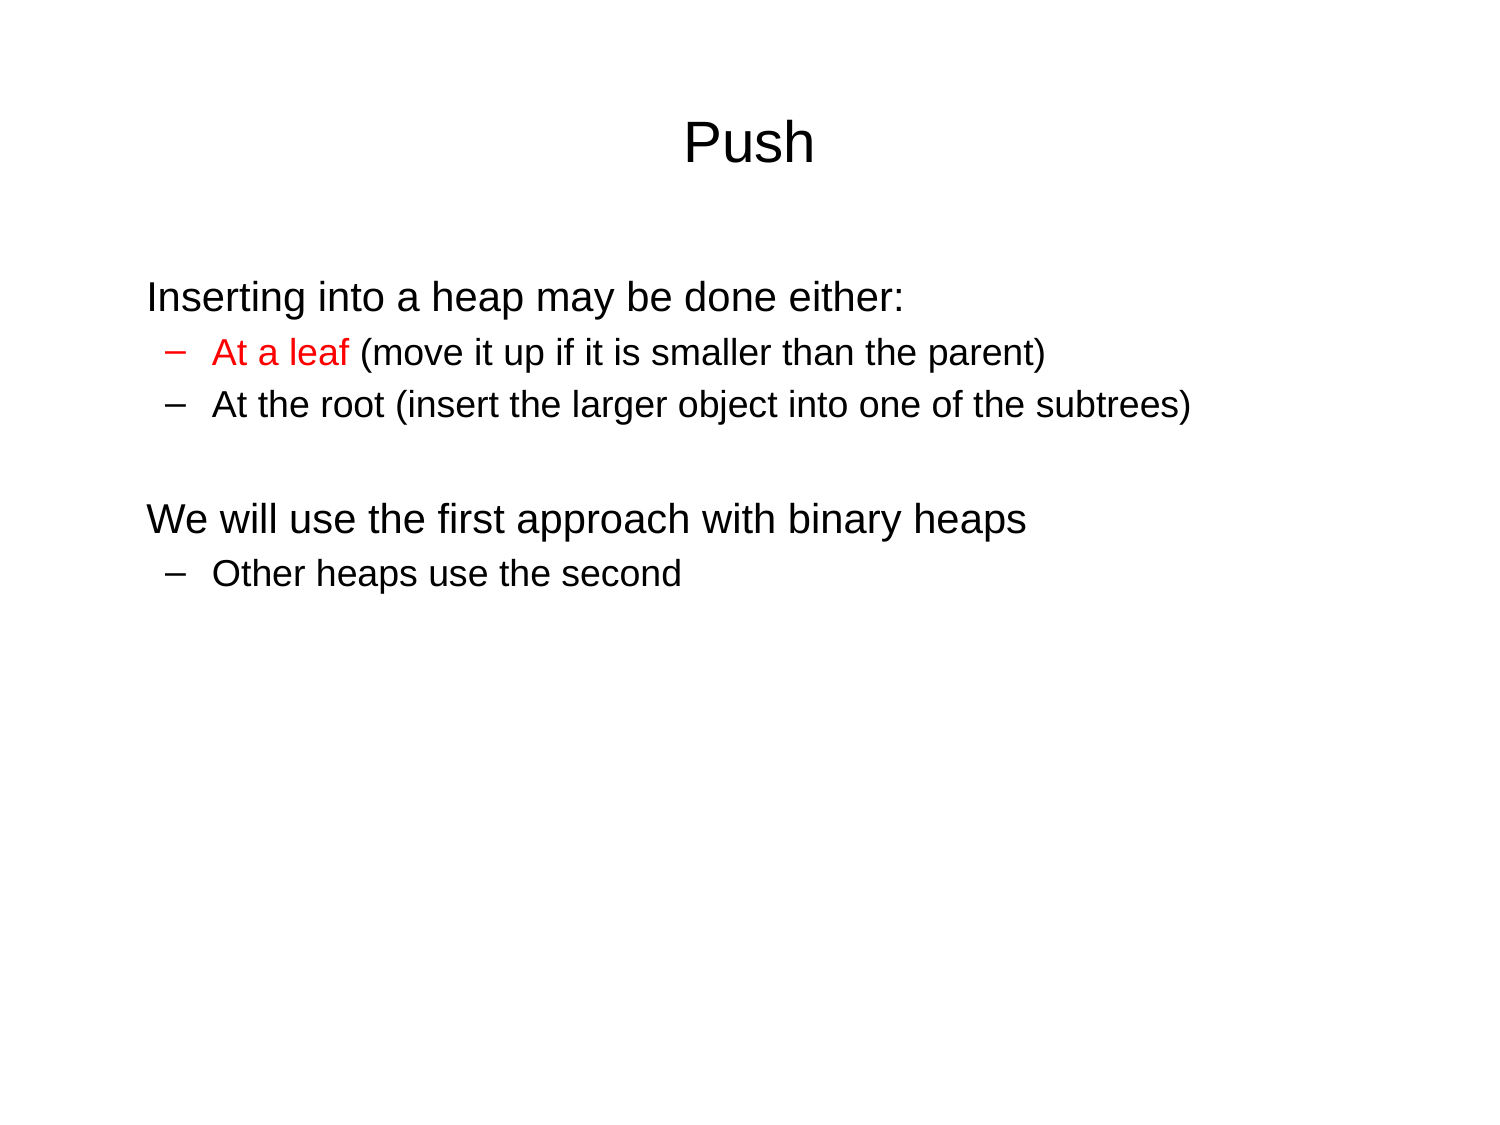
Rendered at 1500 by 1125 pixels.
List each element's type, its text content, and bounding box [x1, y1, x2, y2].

list Inserting into a heap may be done either: At a leaf (move it up if it is smaller than the parent) At the root (insert the larger object into one of the subtrees) We will use the first approach with binary heaps Other heaps use the second [75, 262, 1425, 1005]
title Push [75, 45, 1425, 233]
